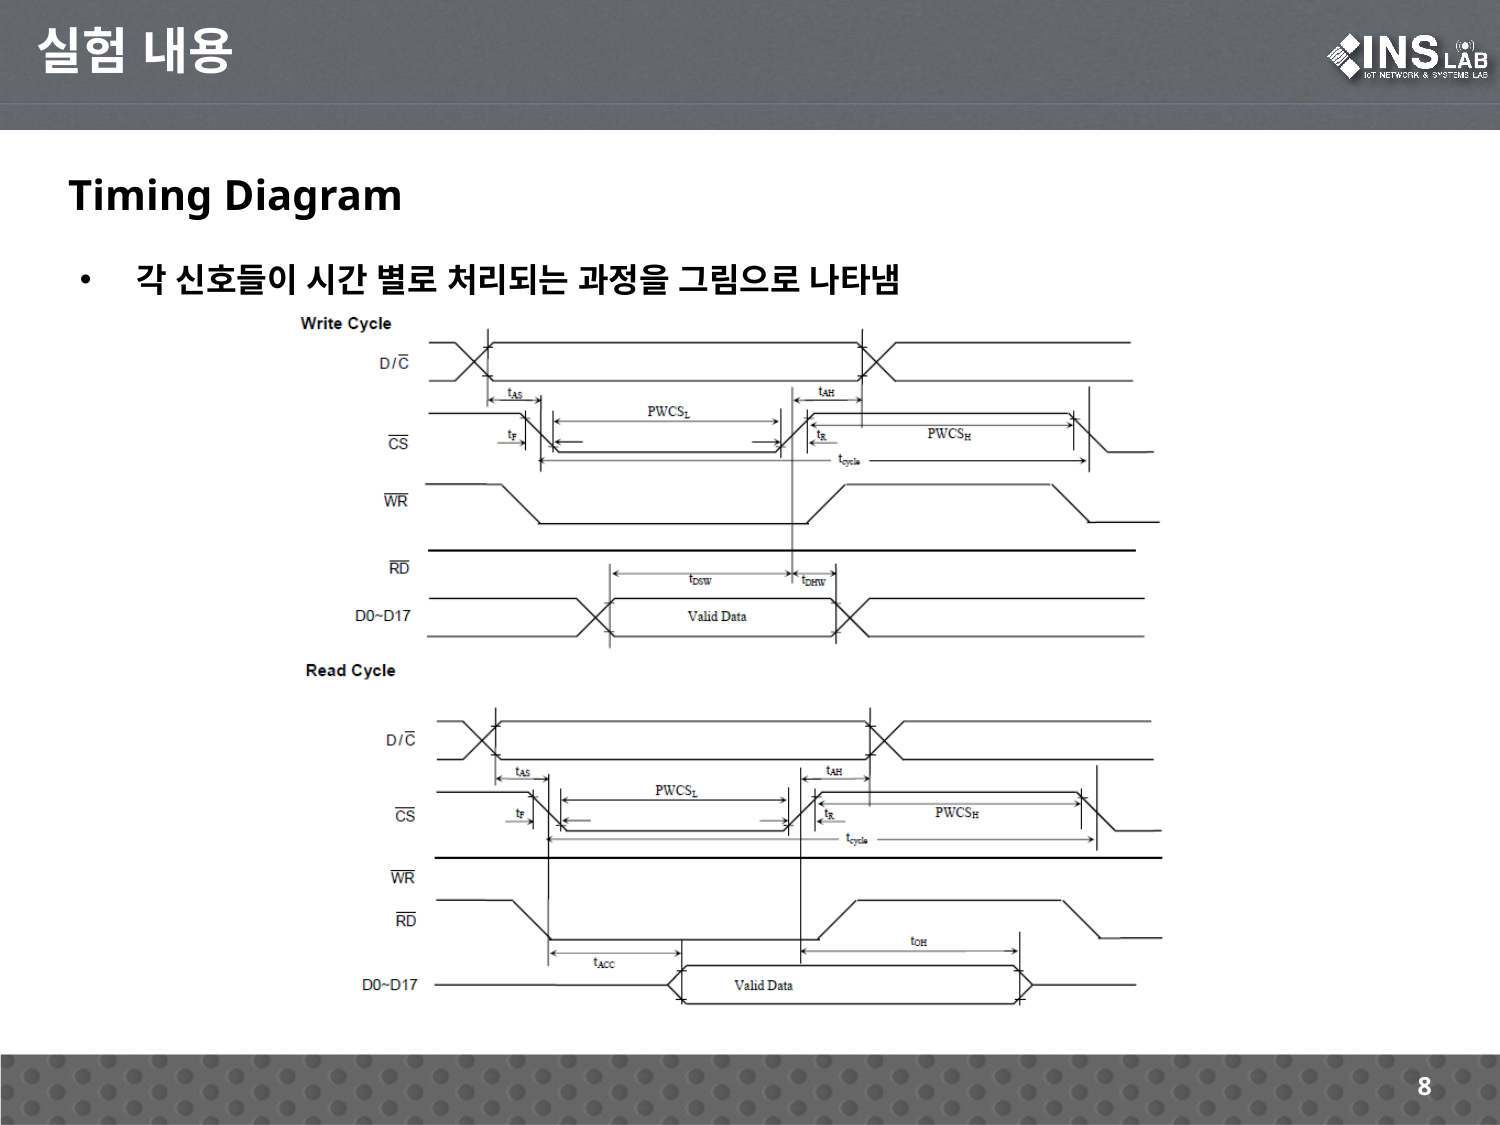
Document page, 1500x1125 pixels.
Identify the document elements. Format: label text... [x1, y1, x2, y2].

picture [1327, 11, 1500, 101]
list 실험 내용 [21, 12, 550, 102]
slide_number 8 [1096, 1057, 1447, 1118]
picture [285, 295, 1181, 1032]
list Timing Diagram [53, 160, 1034, 232]
list 각 신호들이 시간 별로 처리되는 과정을 그림으로 나타냄 [64, 231, 1447, 318]
